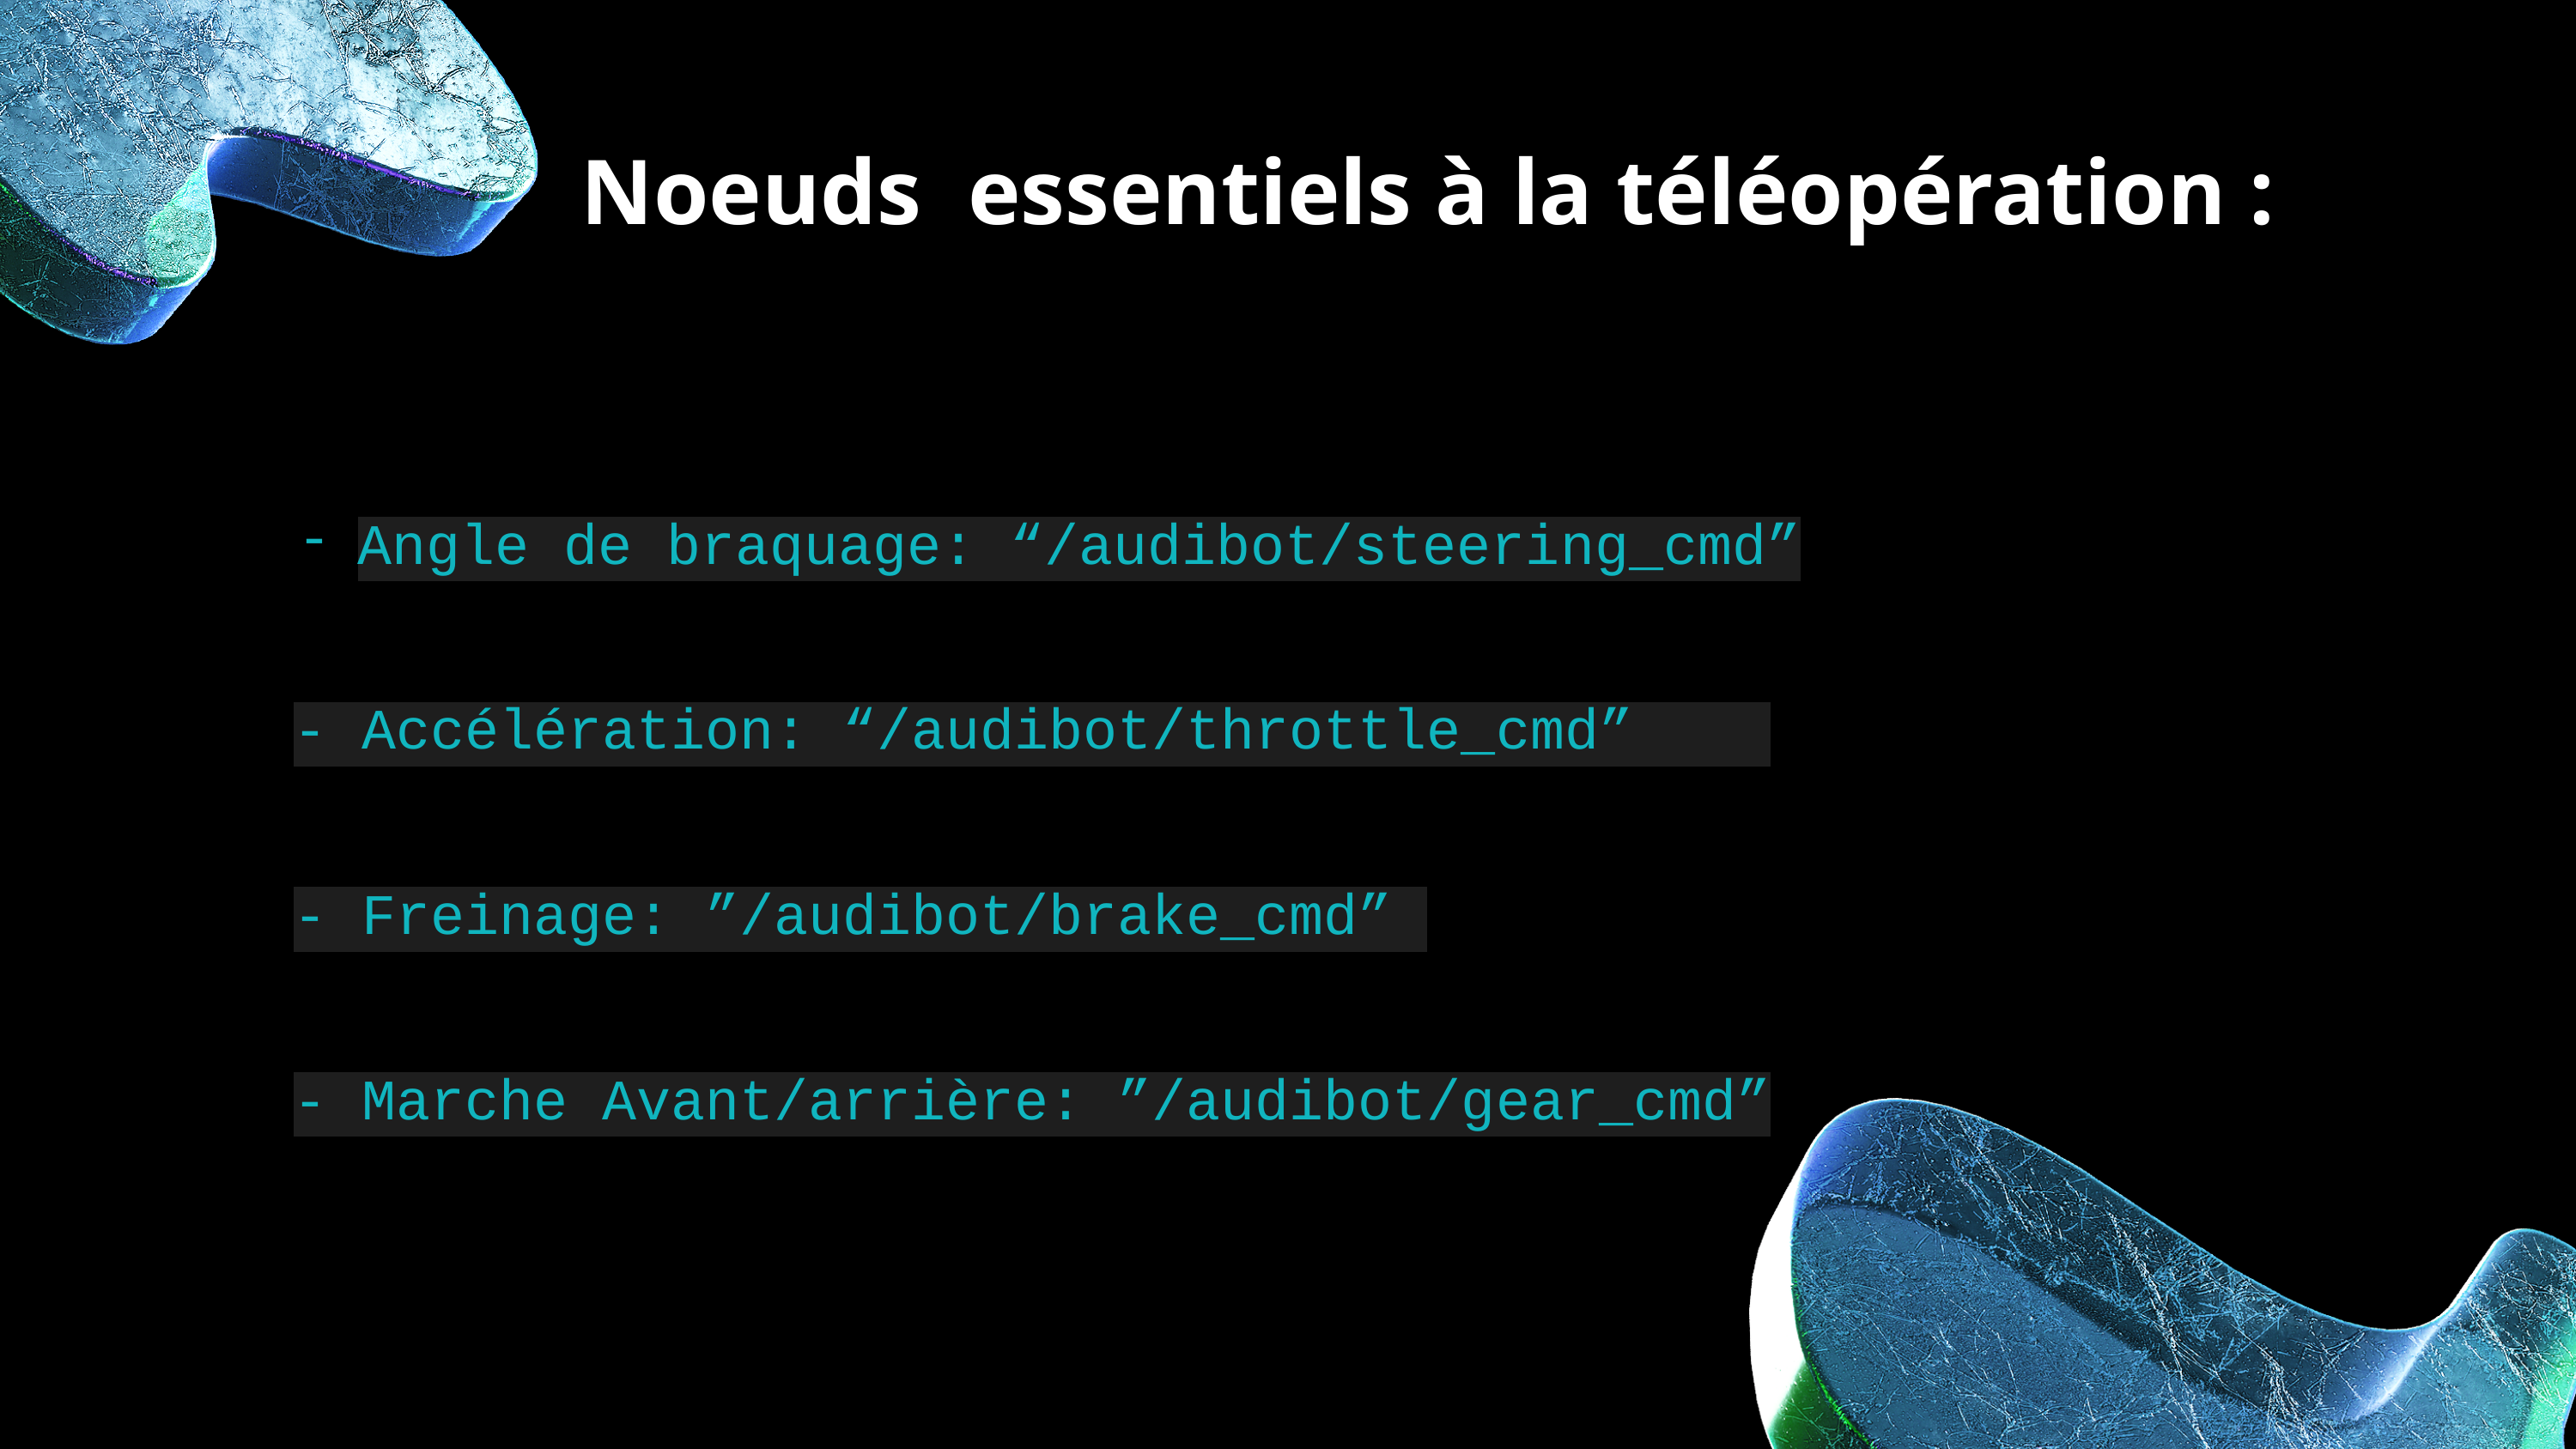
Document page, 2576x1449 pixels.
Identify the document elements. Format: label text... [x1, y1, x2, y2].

text_box Noeuds essentiels à la téléopération : [538, 134, 2342, 243]
text_box [1749, 1098, 2576, 1449]
text_box Angle de braquage: “/audibot/steering_cmd” - Accélération: “/audibot/throttle_cmd” - Freinage: ”/audibot/brake_cmd” - Marche Avant/arrière: ”/audibot/gear_cmd” [293, 482, 1997, 1131]
text_box [0, 0, 538, 345]
